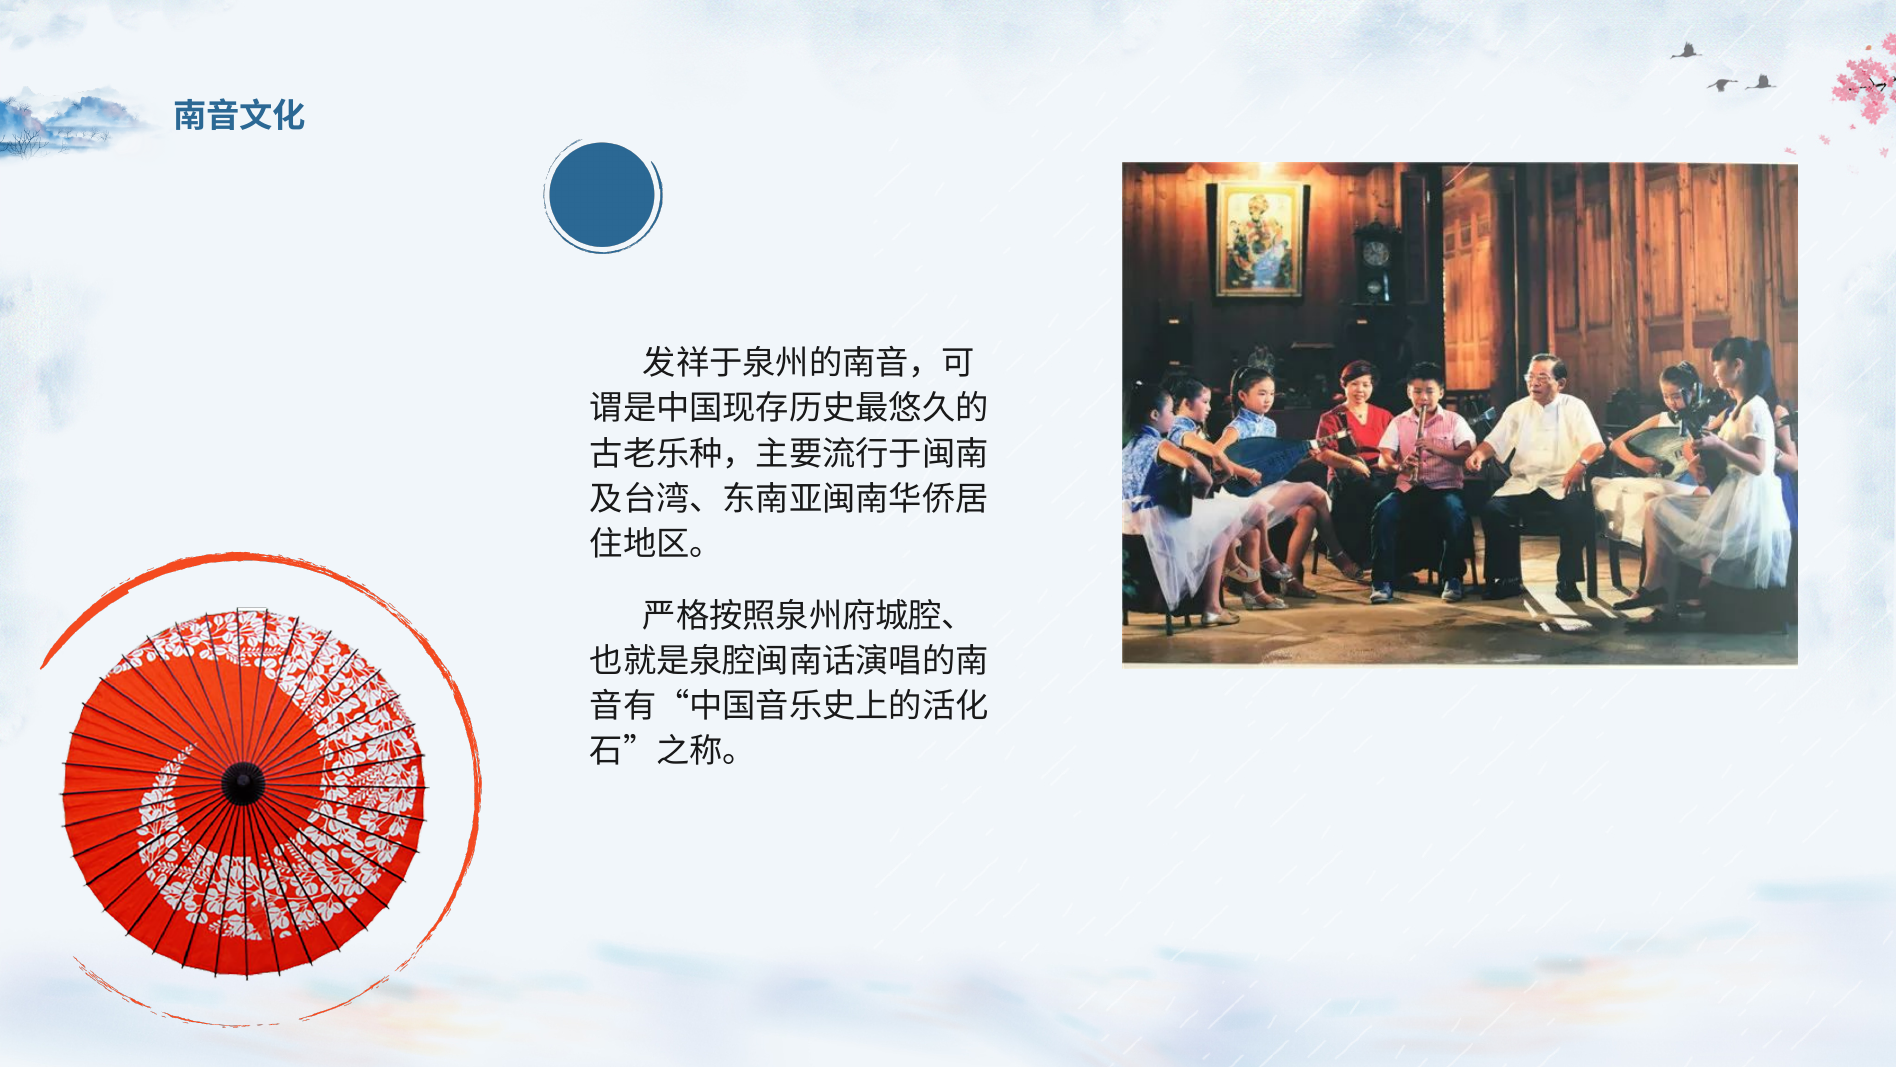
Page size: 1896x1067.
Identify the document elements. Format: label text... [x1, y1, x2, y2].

text_box 发祥于泉州的南音，可谓是中国现存历史最悠久的古老乐种，主要流行于闽南及台湾、东南亚闽南华侨居住地区。 严格按照泉州府城腔、也就是泉腔闽南话演唱的南音有“中国音乐史上的活化石”之称。 [568, 325, 1029, 780]
text_box 南音文化 [290, 91, 569, 145]
picture [0, 0, 1896, 1067]
